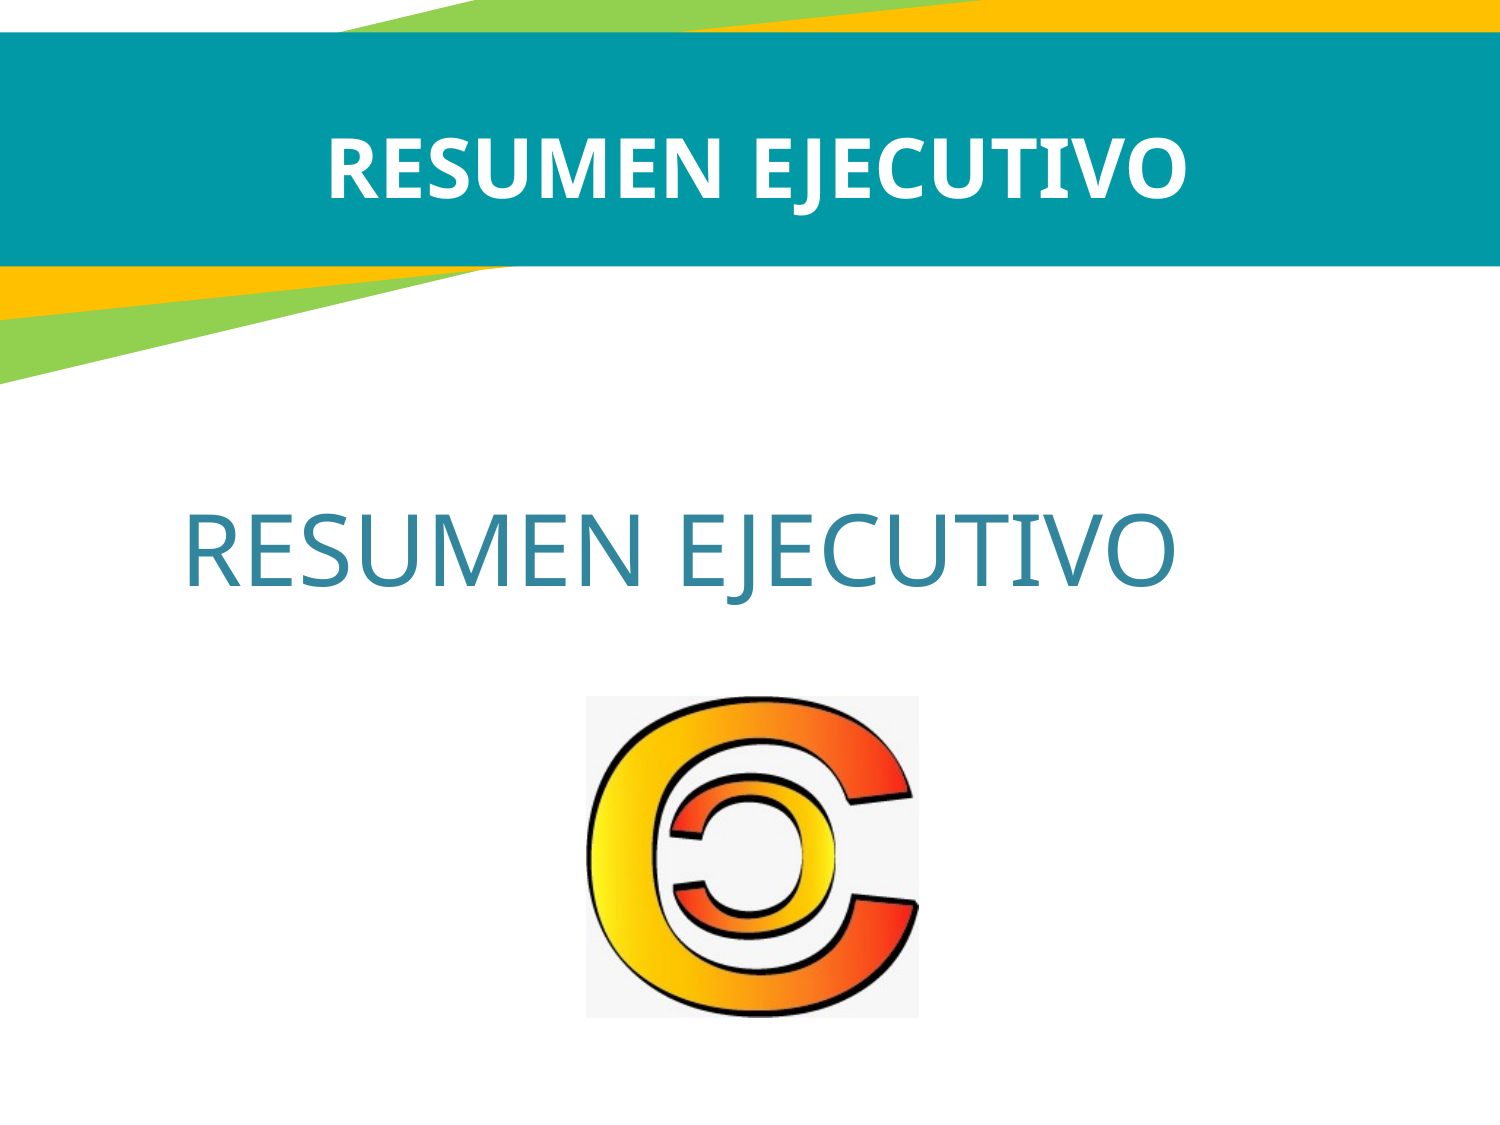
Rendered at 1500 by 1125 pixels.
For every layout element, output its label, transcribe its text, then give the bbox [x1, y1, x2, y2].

picture [585, 696, 919, 1018]
text_box RESUMEN EJECUTIVO [165, 479, 1351, 615]
text_box [113, 615, 1343, 1125]
text_box RESUMEN EJECUTIVO [0, 92, 1500, 215]
